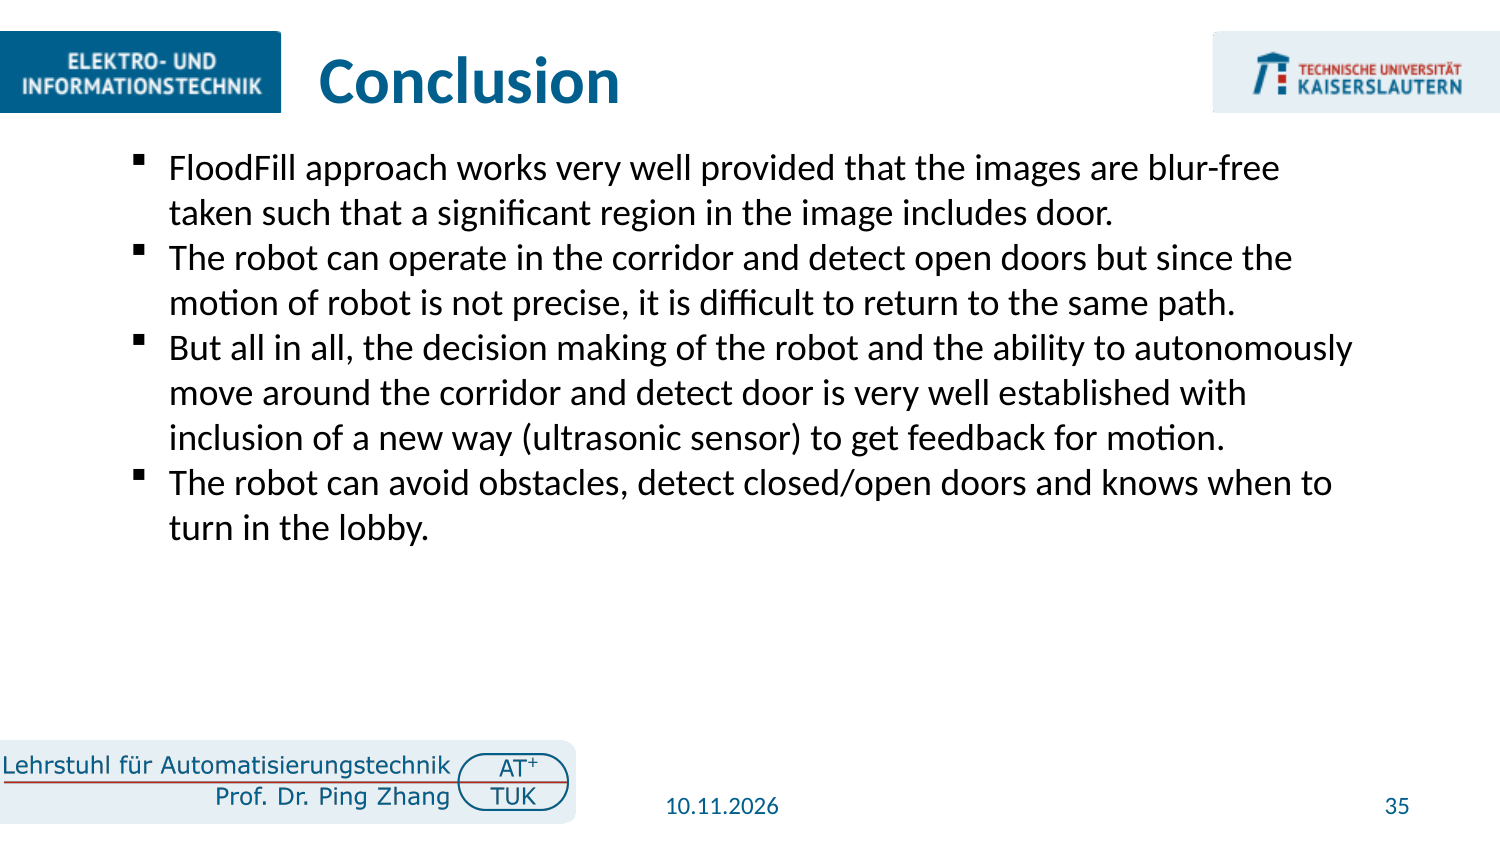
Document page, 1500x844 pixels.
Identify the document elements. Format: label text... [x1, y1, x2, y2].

picture [549, 753, 569, 773]
title Conclusion [304, 29, 1194, 163]
picture [4, 753, 477, 811]
list FloodFill approach works very well provided that the images are blur-free taken such that a significant region in the image includes door. The robot can operate in the corridor and detect open doors but since the motion of robot is not precise, it is difficult to return to the same path. But all in all, the decision making of the robot and the ability to autonomously move around the corridor and detect door is very well established with inclusion of a new way (ultrasonic sensor) to get feedback for motion. The robot can avoid obstacles, detect closed/open doors and knows when to turn in the lobby. [115, 135, 1384, 709]
picture [460, 756, 566, 808]
picture [550, 791, 569, 811]
